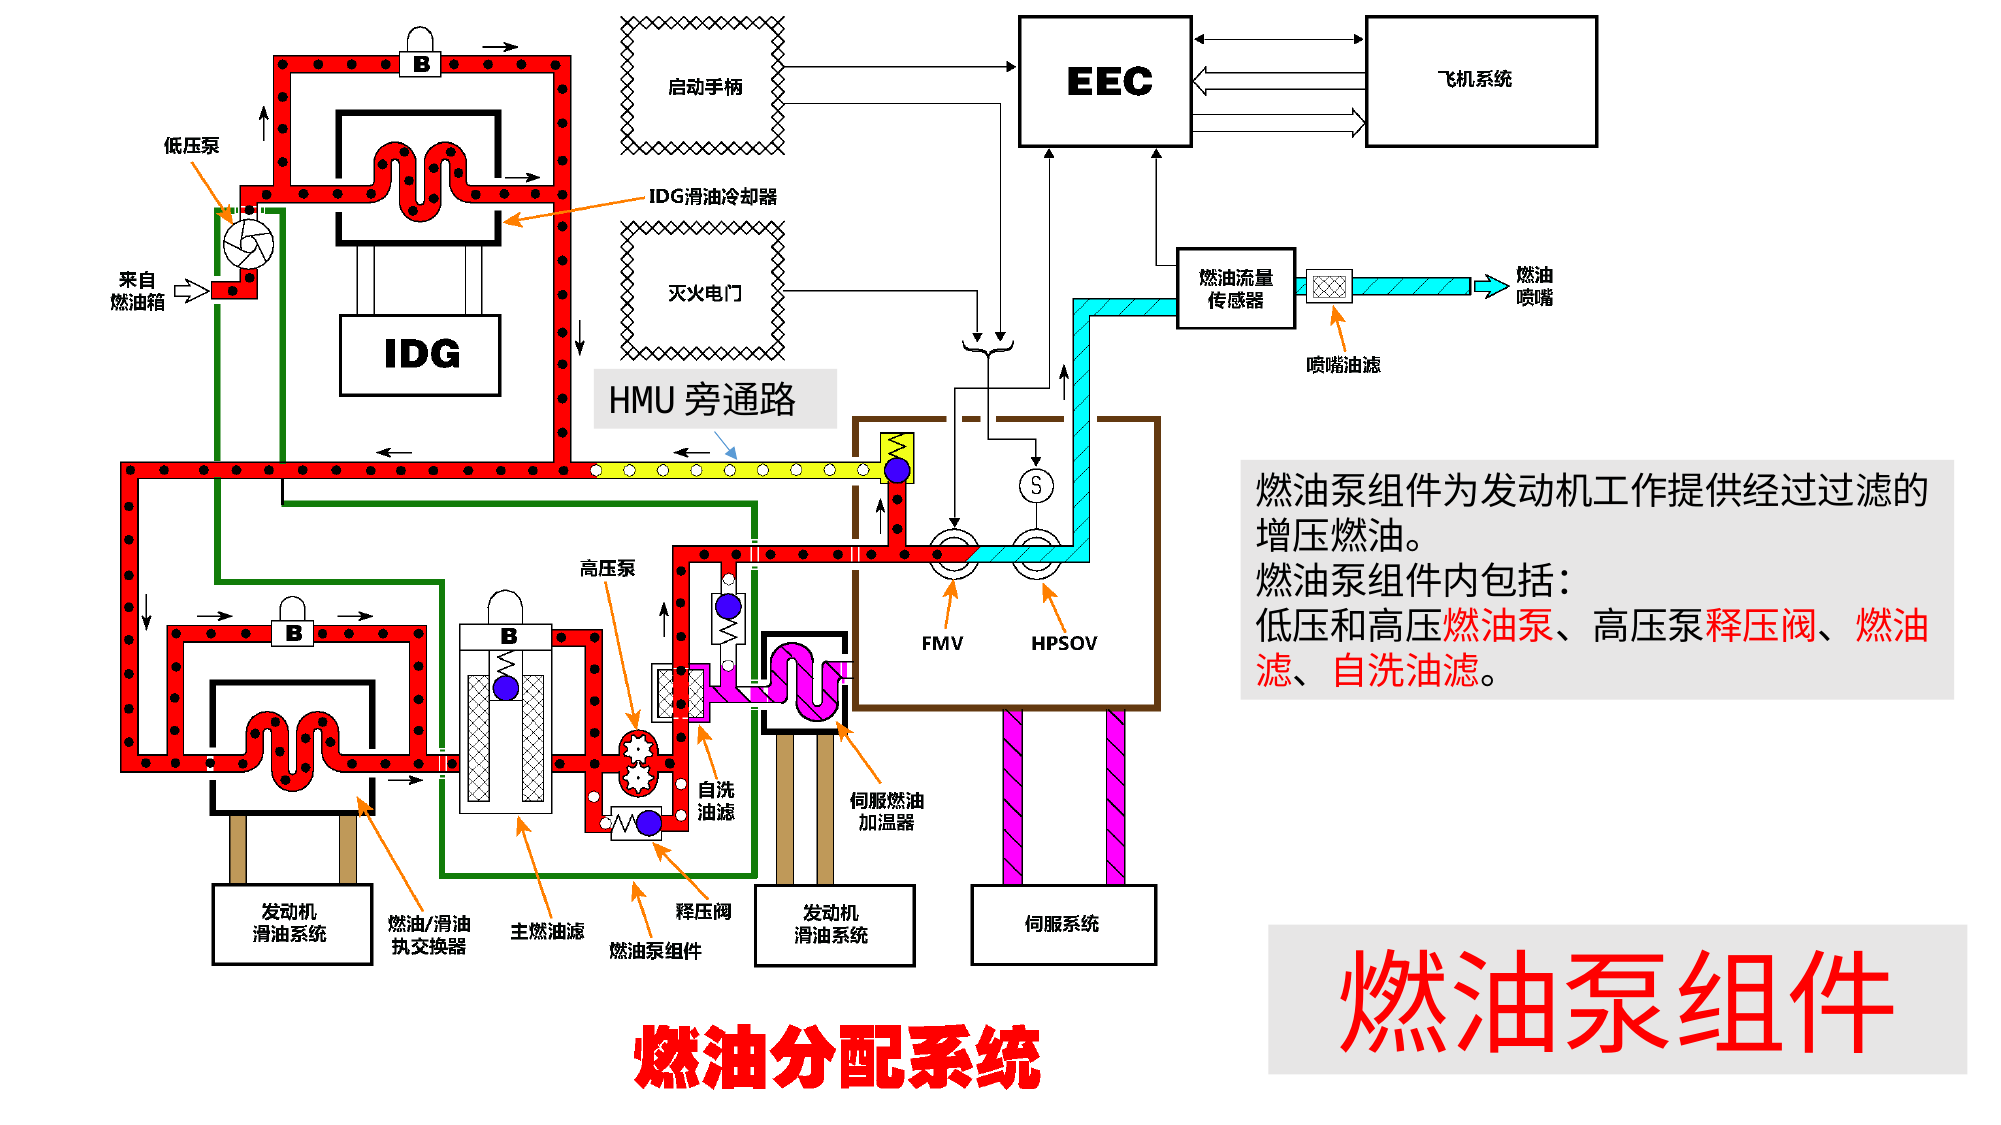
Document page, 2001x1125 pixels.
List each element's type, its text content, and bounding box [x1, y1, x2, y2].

picture [41, 0, 1633, 1125]
text_box 燃油泵组件 [1633, 924, 1968, 1075]
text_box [714, 431, 738, 460]
text_box 燃油泵组件为发动机工作提供经过过滤的增压燃油。 燃油泵组件内包括： 低压和高压燃油泵、高压泵释压阀、燃油滤、自洗油滤。 [1633, 459, 1955, 700]
